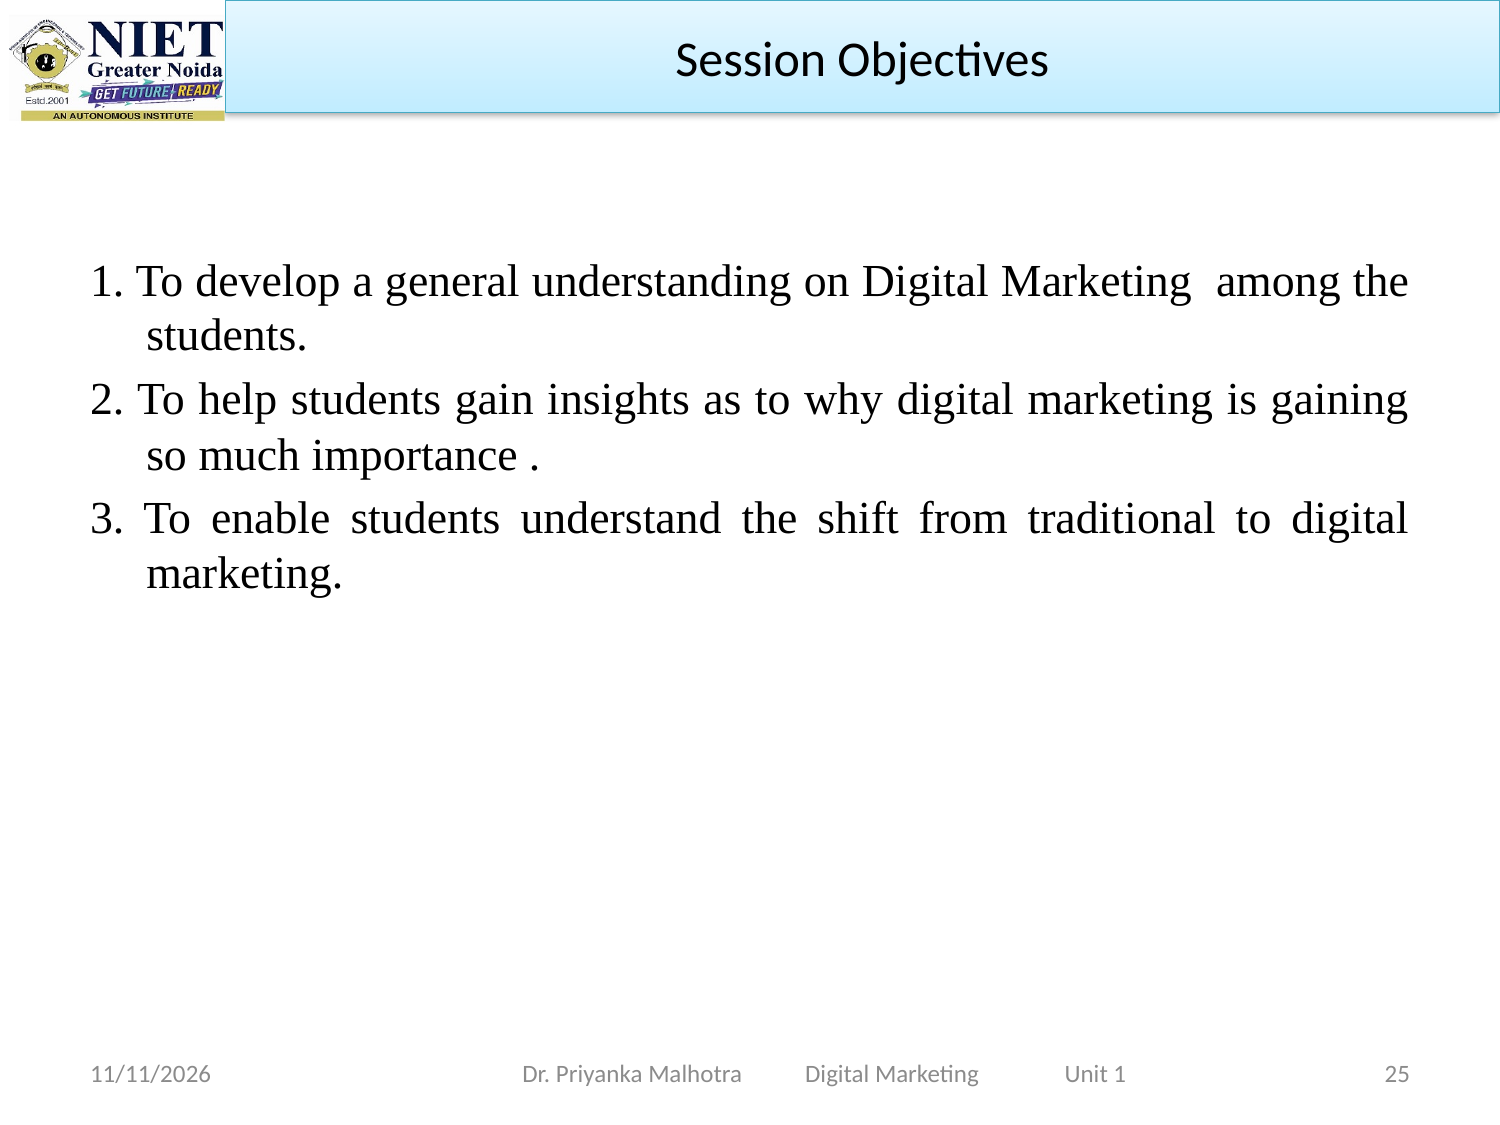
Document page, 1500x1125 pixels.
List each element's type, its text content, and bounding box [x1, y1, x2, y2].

slide_number 25 [1074, 1042, 1425, 1103]
text_box Session Objectives [226, 0, 1500, 113]
list 1. To develop a general understanding on Digital Marketing among the students. 2. To help students gain insights as to why digital marketing is gaining so much importance . 3. To enable students understand the shift from traditional to digital marketing. [75, 242, 1425, 1042]
picture [9, 0, 226, 151]
footer Dr. Priyanka Malhotra Digital Marketing Unit 1 [412, 1042, 1074, 1103]
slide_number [75, 1042, 412, 1103]
